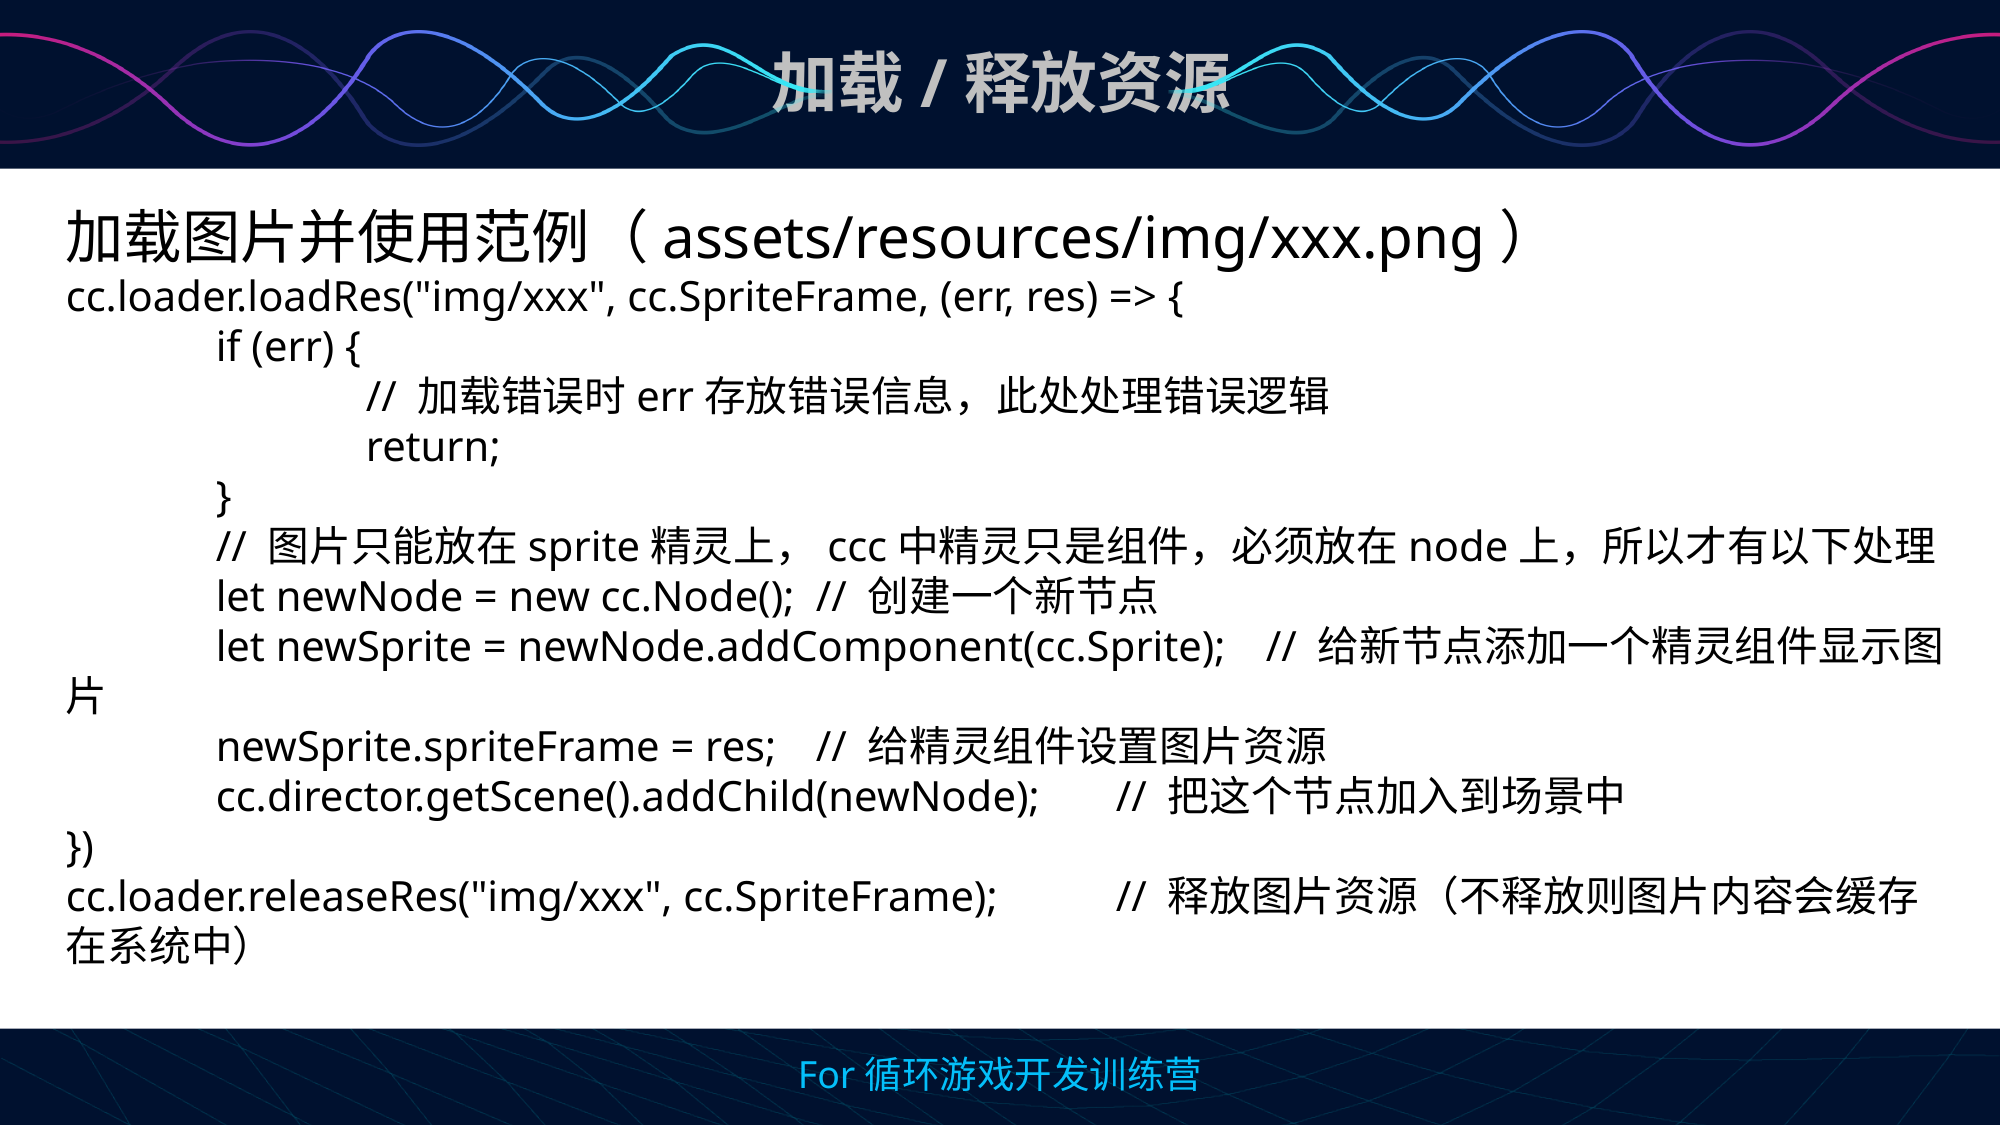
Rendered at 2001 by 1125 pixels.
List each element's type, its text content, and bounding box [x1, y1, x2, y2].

picture [0, 7, 873, 195]
picture [1127, 7, 2000, 195]
text_box 加载图片并使用范例（assets/resources/img/xxx.png） cc.loader.loadRes("img/xxx", cc.SpriteFrame, (err, res) => { if (err) { // 加载错误时err存放错误信息，此处处理错误逻辑 return; } // 图片只能放在sprite精灵上，ccc中精灵只是组件，必须放在node上，所以才有以下处理 let newNode = new cc.Node(); // 创建一个新节点 let newSprite = newNode.addComponent(cc.Sprite); // 给新节点添加一个精灵组件显示图片 newSprite.spriteFrame = res; // 给精灵组件设置图片资源 cc.director.getScene().addChild(newNode); // 把这个节点加入到场景中 }) cc.loader.releaseRes("img/xxx", cc.SpriteFrame); // 释放图片资源（不释放则图片内容会缓存在系统中） [51, 192, 1960, 978]
text_box 加载/释放资源 [873, 33, 1127, 128]
